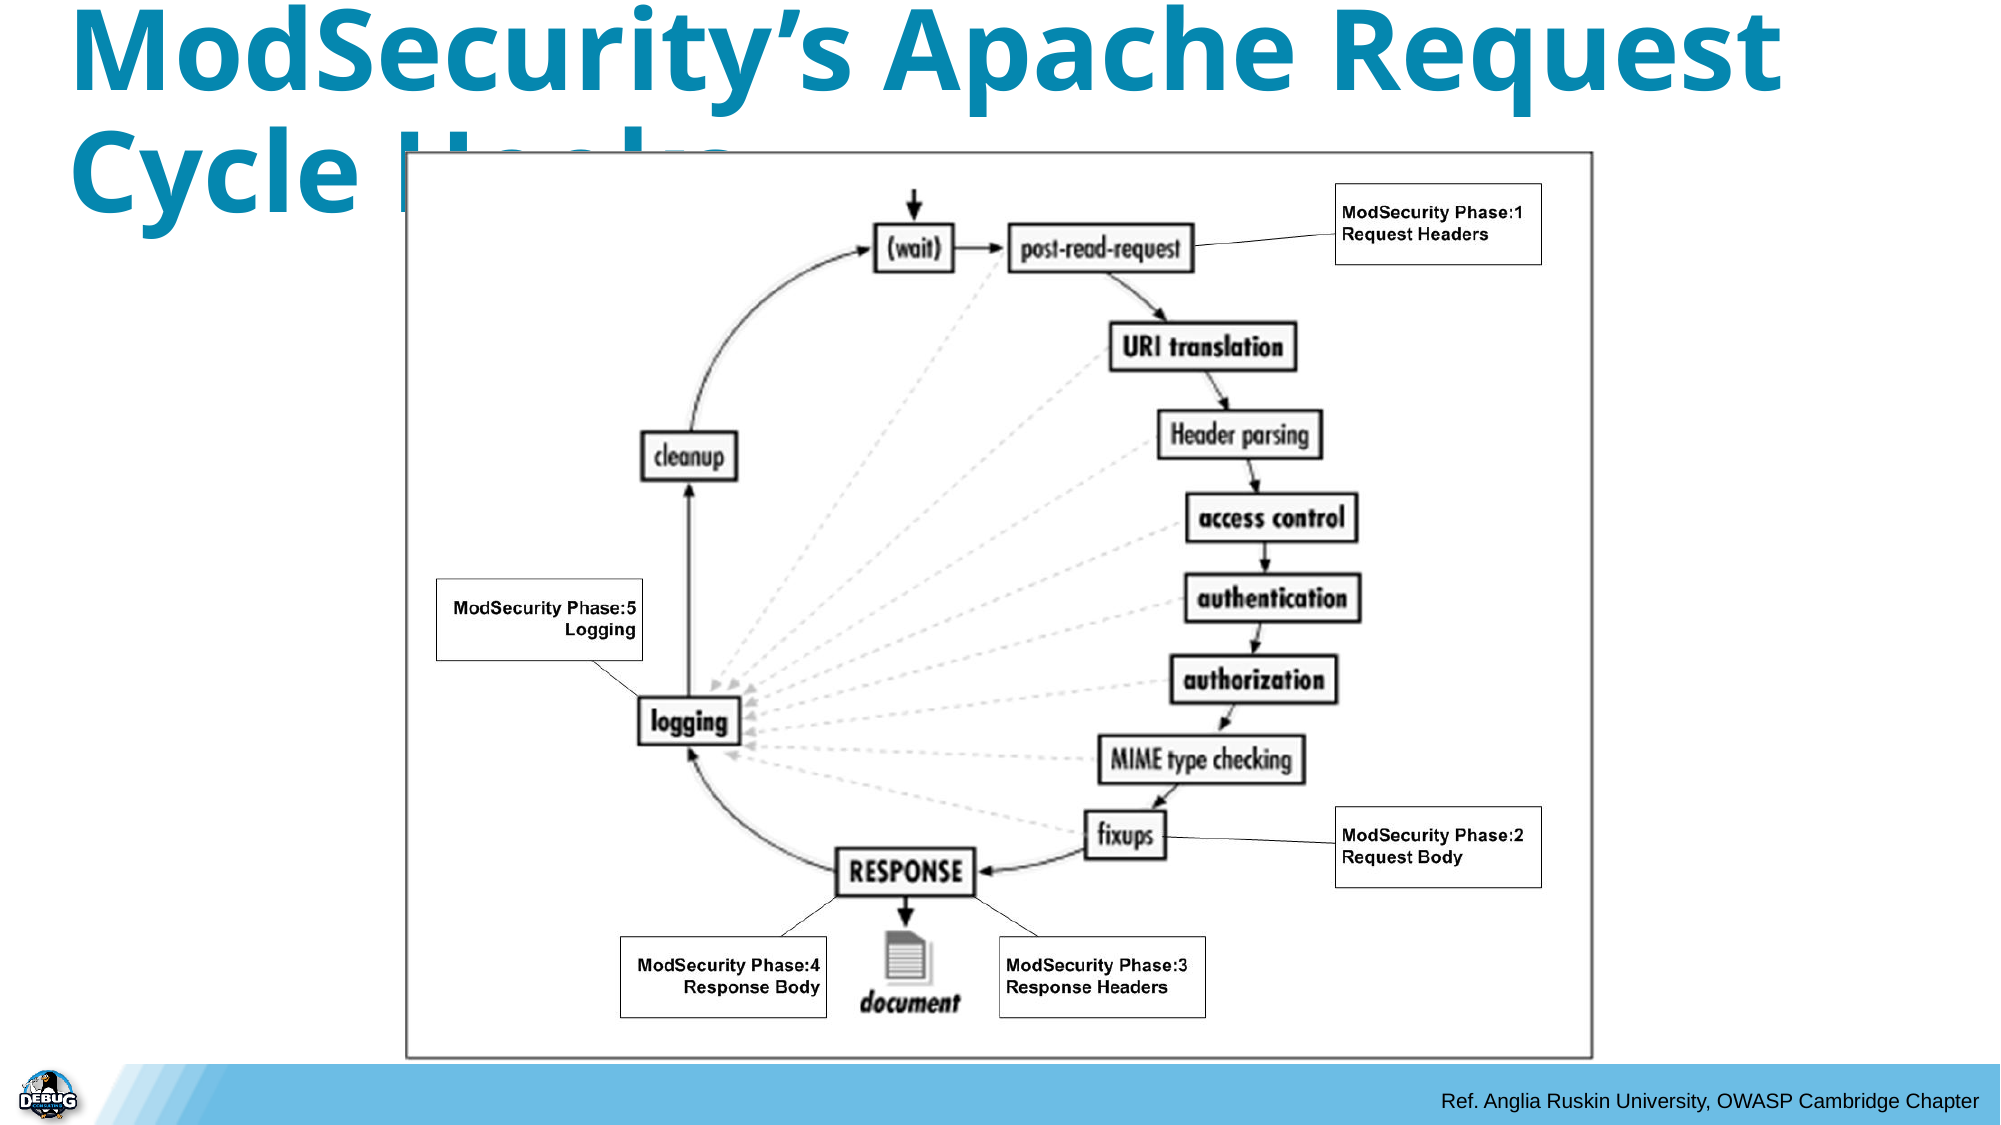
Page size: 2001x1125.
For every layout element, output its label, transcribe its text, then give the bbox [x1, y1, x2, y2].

list ModSecurity’s Apache Request Cycle Hooks [53, 44, 1952, 186]
text_box Ref. Anglia Ruskin University, OWASP Cambridge Chapter [1426, 1080, 1995, 1121]
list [405, 151, 1595, 1061]
picture [17, 1064, 78, 1125]
